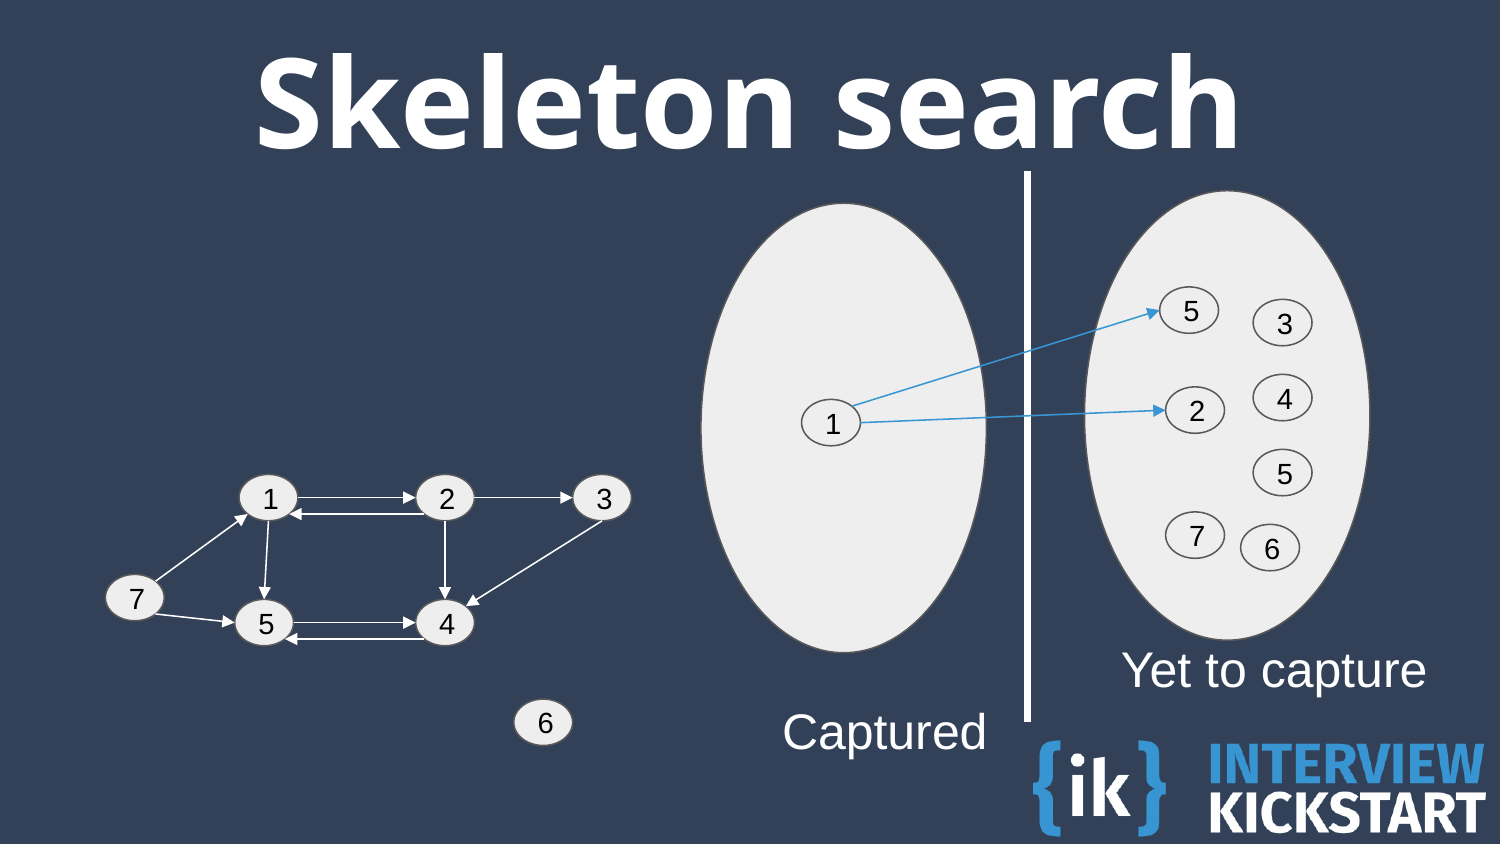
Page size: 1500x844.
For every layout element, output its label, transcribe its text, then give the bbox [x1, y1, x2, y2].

text_box Yet to capture [1105, 622, 1486, 669]
text_box 7 [1165, 511, 1225, 559]
text_box 7 [105, 574, 165, 621]
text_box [155, 613, 235, 623]
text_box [465, 520, 603, 607]
text_box 5 [235, 599, 294, 646]
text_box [263, 520, 269, 600]
text_box 3 [572, 474, 632, 521]
title Skeleton search [51, 0, 1449, 259]
text_box [700, 203, 987, 653]
text_box 6 [513, 699, 573, 746]
text_box 6 [1240, 524, 1300, 571]
text_box 5 [1253, 449, 1313, 496]
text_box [155, 513, 248, 582]
text_box [1084, 190, 1370, 622]
text_box 4 [415, 599, 475, 646]
text_box 3 [1253, 299, 1313, 346]
text_box 1 [239, 474, 298, 521]
text_box Captured [767, 684, 1012, 760]
text_box 1 [801, 399, 860, 446]
picture [1029, 738, 1489, 839]
text_box 2 [415, 474, 475, 521]
text_box 5 [1159, 286, 1219, 334]
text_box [851, 309, 1160, 407]
text_box 2 [1165, 386, 1225, 434]
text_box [860, 409, 1166, 423]
text_box 4 [1253, 374, 1313, 421]
